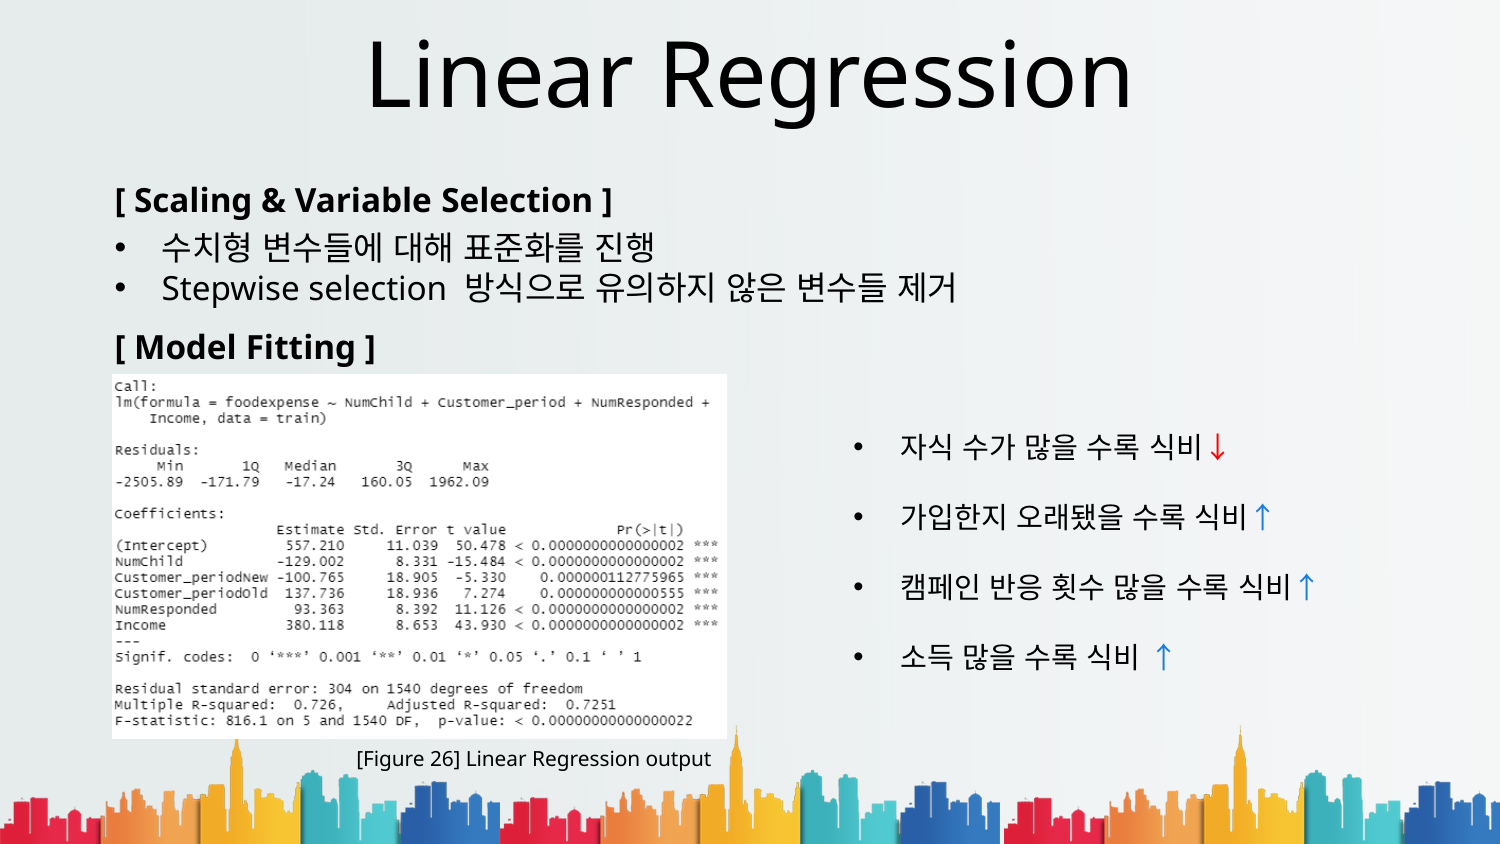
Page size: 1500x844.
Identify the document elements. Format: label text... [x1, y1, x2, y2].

text_box [Figure 26] Linear Regression output [289, 744, 727, 778]
picture [0, 144, 1500, 844]
text_box 수치형 변수들에 대해 표준화를 진행 Stepwise selection 방식으로 유의하지 않은 변수들 제거 [99, 219, 1353, 315]
text_box 자식 수가 많을 수록 식비↓ 가입한지 오래됐을 수록 식비↑ 캠페인 반응 횟수 많을 수록 식비↑ 소득 많을 수록 식비 ↑ [838, 421, 1500, 682]
text_box [ Scaling & Variable Selection ] [99, 171, 1353, 219]
text_box [ Model Fitting ] [99, 319, 1353, 374]
text_box Linear Regression [0, 0, 1500, 144]
